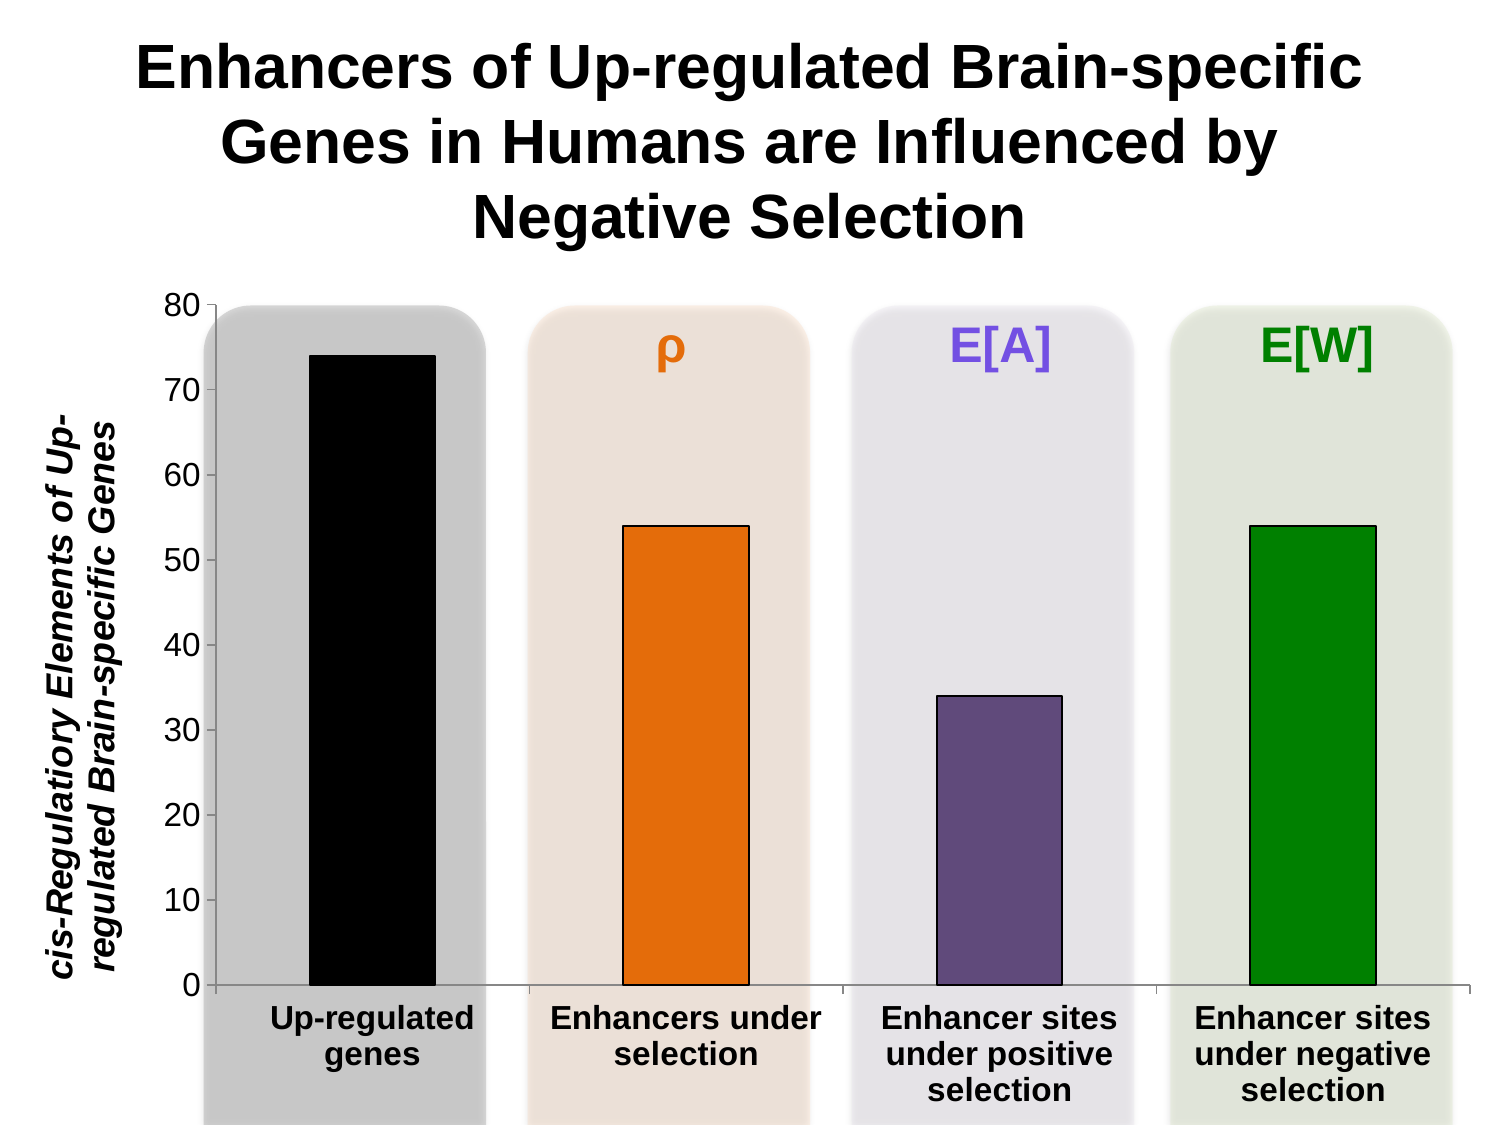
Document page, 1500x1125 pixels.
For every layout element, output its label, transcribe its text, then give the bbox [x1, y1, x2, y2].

title Enhancers of Up-regulated Brain-specific Genes in Humans are Influenced by Negative Selection [75, 45, 1425, 233]
chart [0, 269, 1500, 1125]
